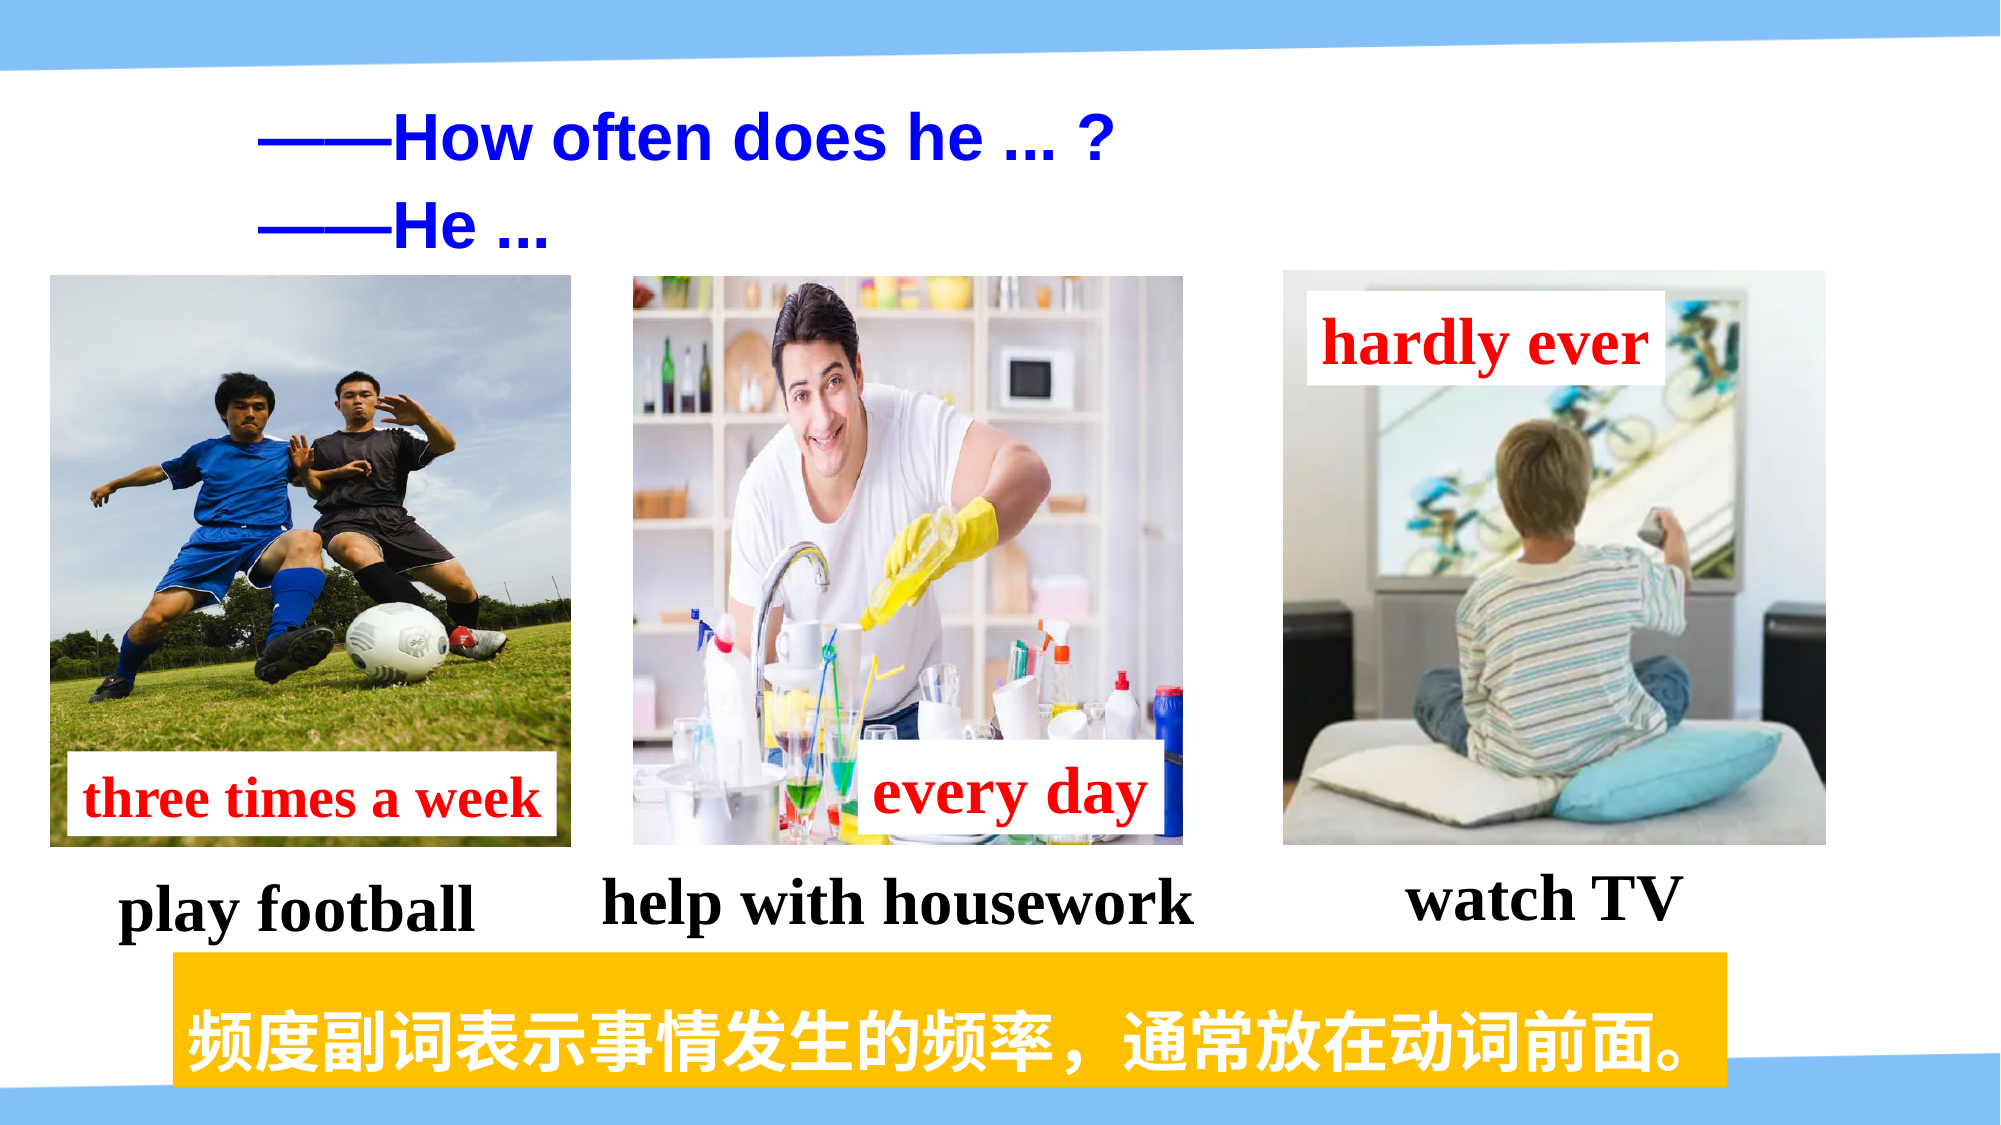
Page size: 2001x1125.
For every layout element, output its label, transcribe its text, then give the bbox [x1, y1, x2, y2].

text_box play football [103, 857, 492, 953]
text_box help with housework [586, 850, 1210, 946]
picture [0, 0, 2001, 1125]
text_box watch TV [1391, 853, 1700, 941]
text_box ——How often does he ... ? ——He ... [243, 78, 1915, 269]
text_box 频度副词表示事情发生的频率，通常放在动词前面。 [173, 952, 1728, 1087]
